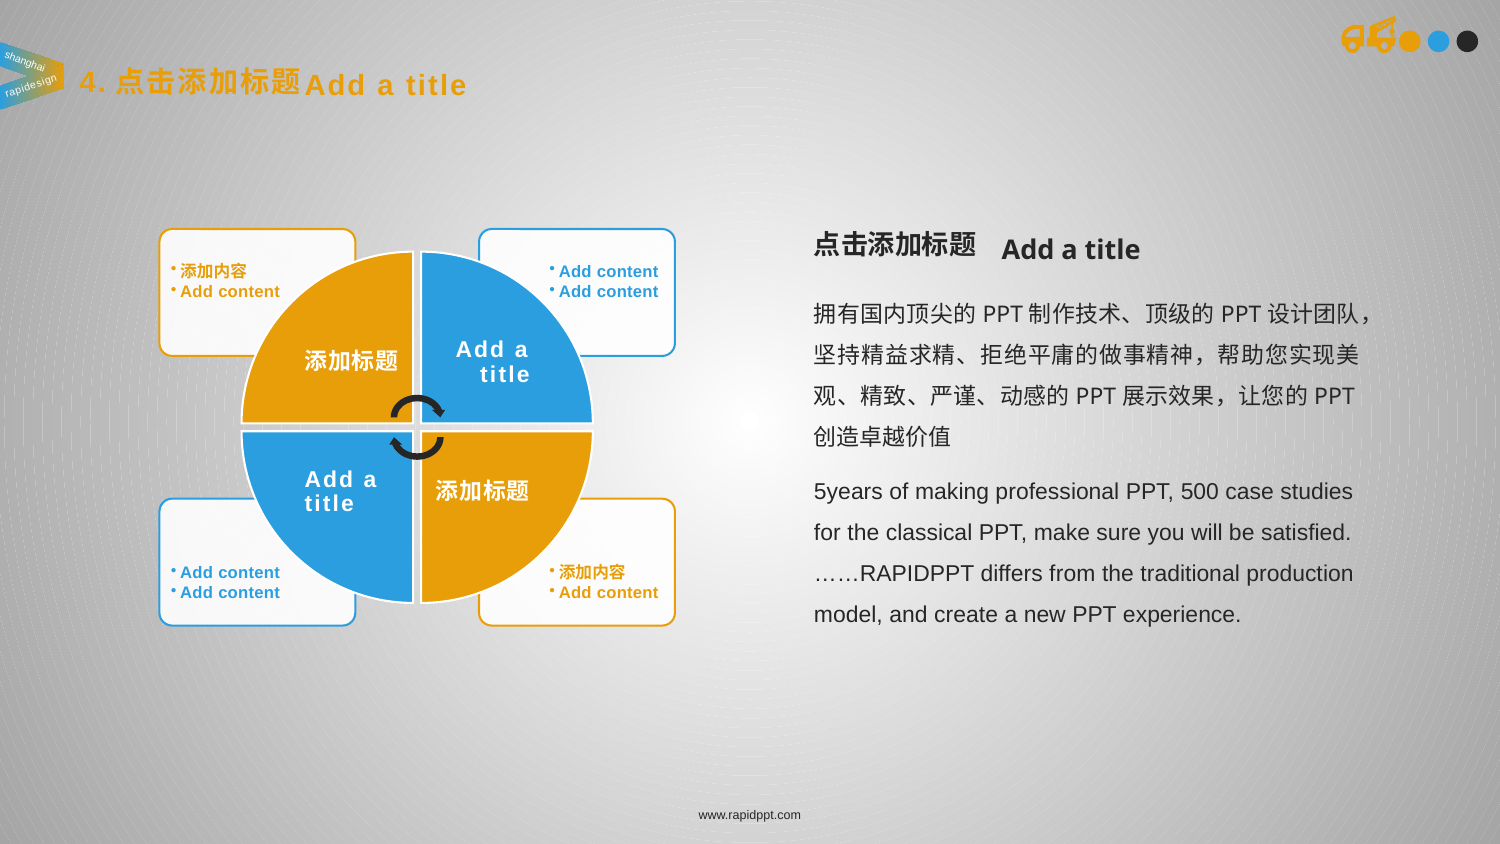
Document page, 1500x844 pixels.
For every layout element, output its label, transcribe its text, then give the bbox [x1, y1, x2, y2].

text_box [0, 43, 66, 108]
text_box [66, 55, 484, 110]
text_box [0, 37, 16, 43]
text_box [799, 203, 1376, 638]
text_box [119, 228, 715, 626]
text_box www.rapidppt.com [683, 799, 817, 829]
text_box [1338, 16, 1479, 54]
